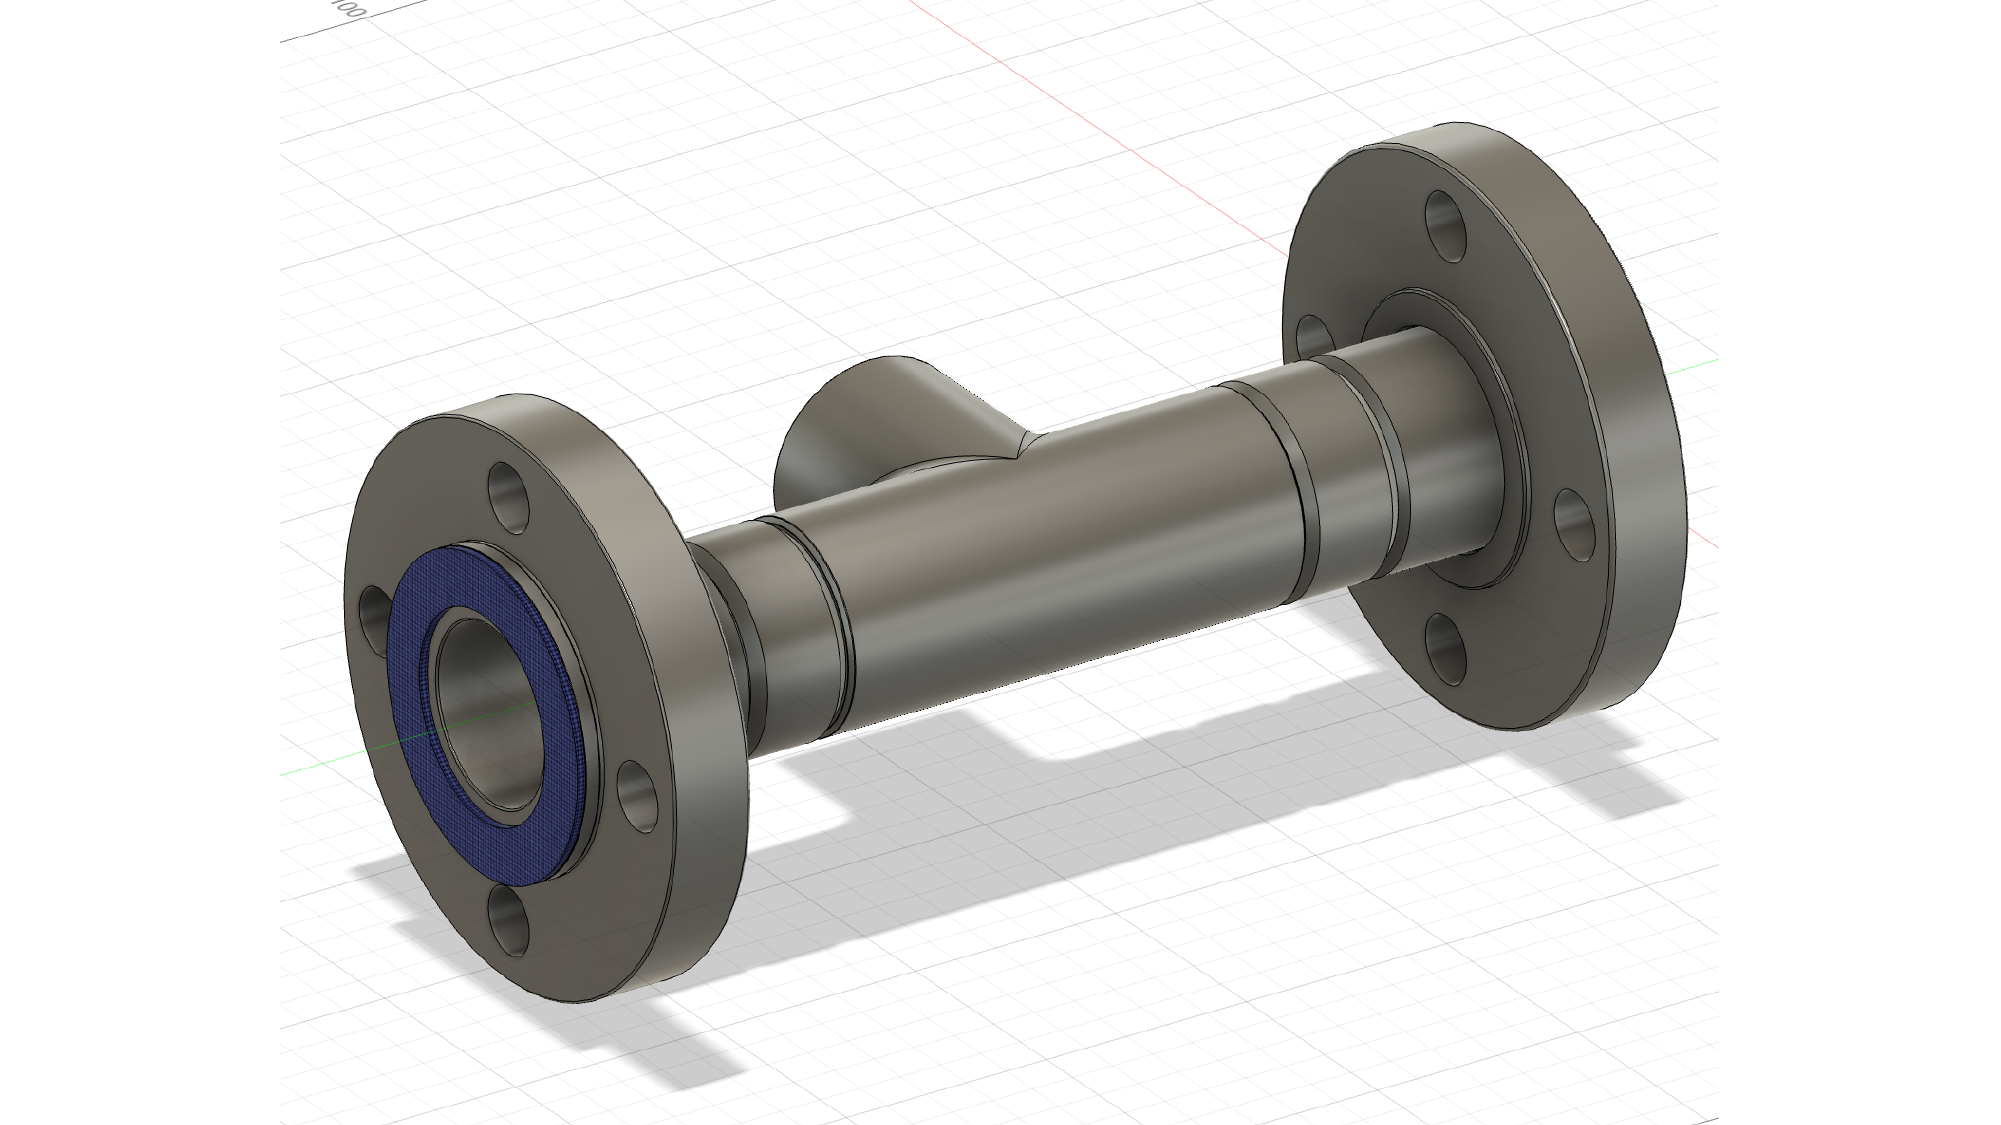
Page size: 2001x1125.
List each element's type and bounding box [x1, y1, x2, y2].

picture [280, 0, 1720, 1125]
